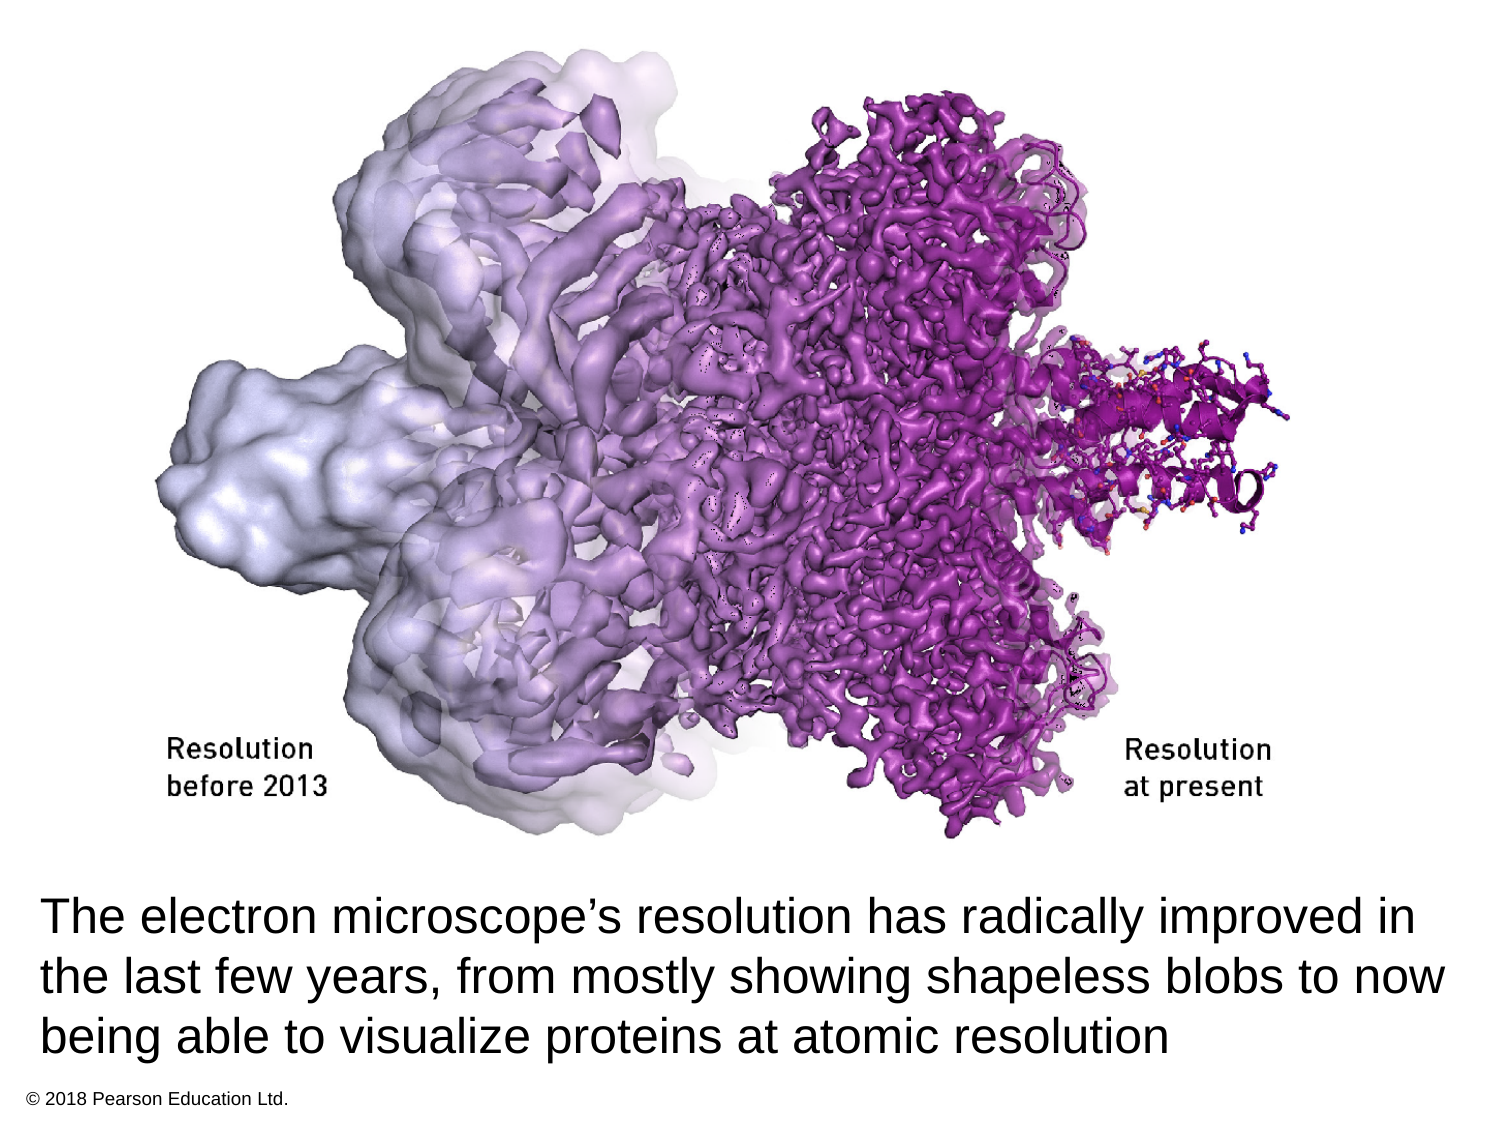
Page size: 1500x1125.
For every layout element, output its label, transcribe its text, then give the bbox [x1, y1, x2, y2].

picture [99, 24, 1388, 853]
text_box The electron microscope’s resolution has radically improved in the last few years, from mostly showing shapeless blobs to now being able to visualize proteins at atomic resolution [24, 876, 1463, 1073]
